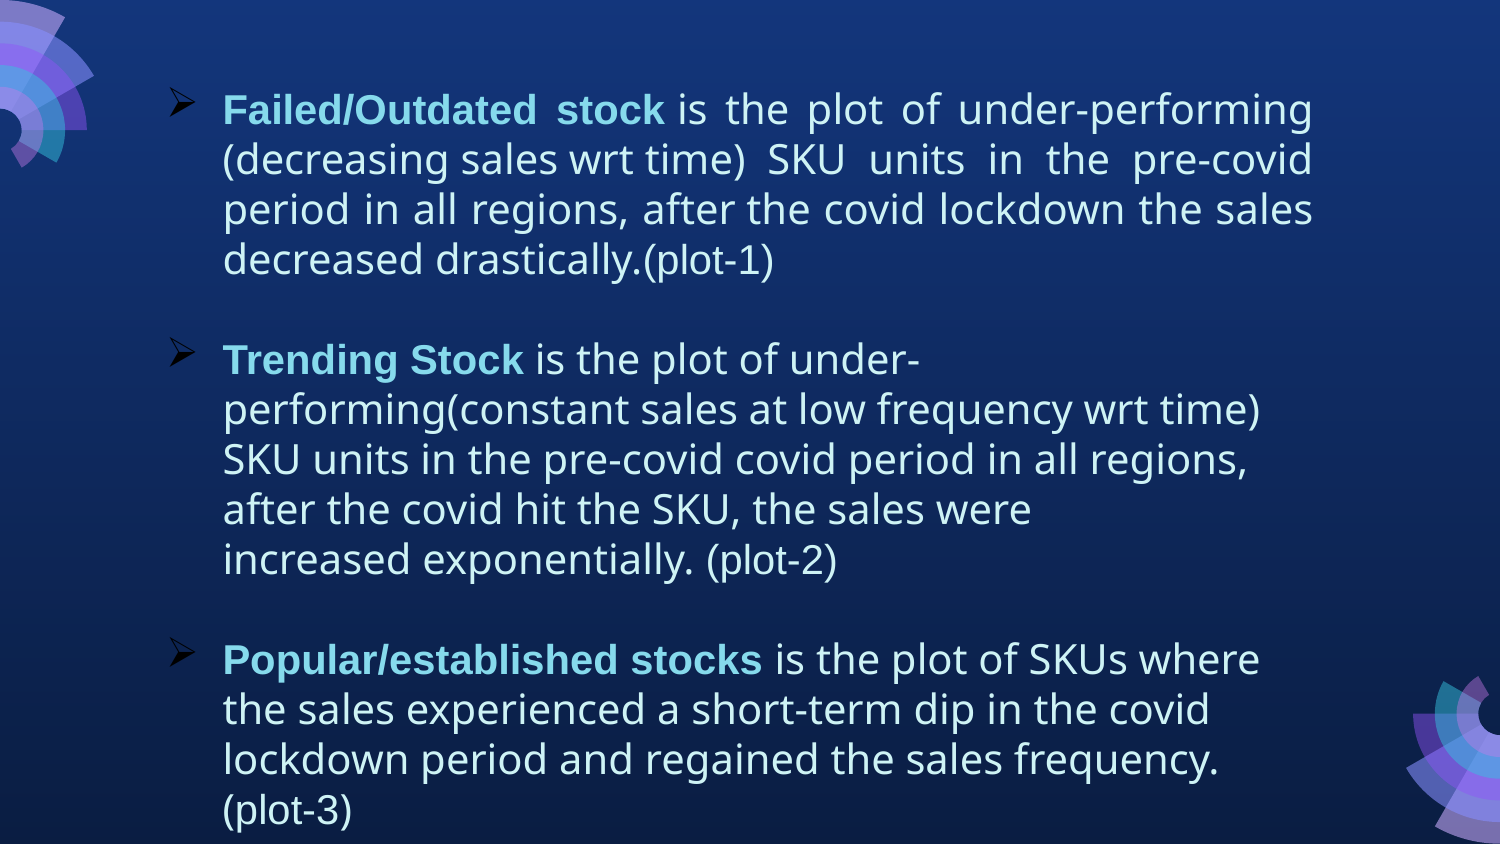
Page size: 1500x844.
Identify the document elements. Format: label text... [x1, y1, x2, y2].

text_box Failed/Outdated stock is the plot of under-performing (decreasing sales wrt time) SKU units in the pre-covid period in all regions, after the covid lockdown the sales decreased drastically.(plot-1) Trending Stock is the plot of under-performing(constant sales at low frequency wrt time) SKU units in the pre-covid covid period in all regions, after the covid hit the SKU, the sales were increased exponentially. (plot-2) Popular/established stocks is the plot of SKUs where the sales experienced a short-term dip in the covid lockdown period and regained the sales frequency. (plot-3) ​ [151, 75, 1329, 844]
